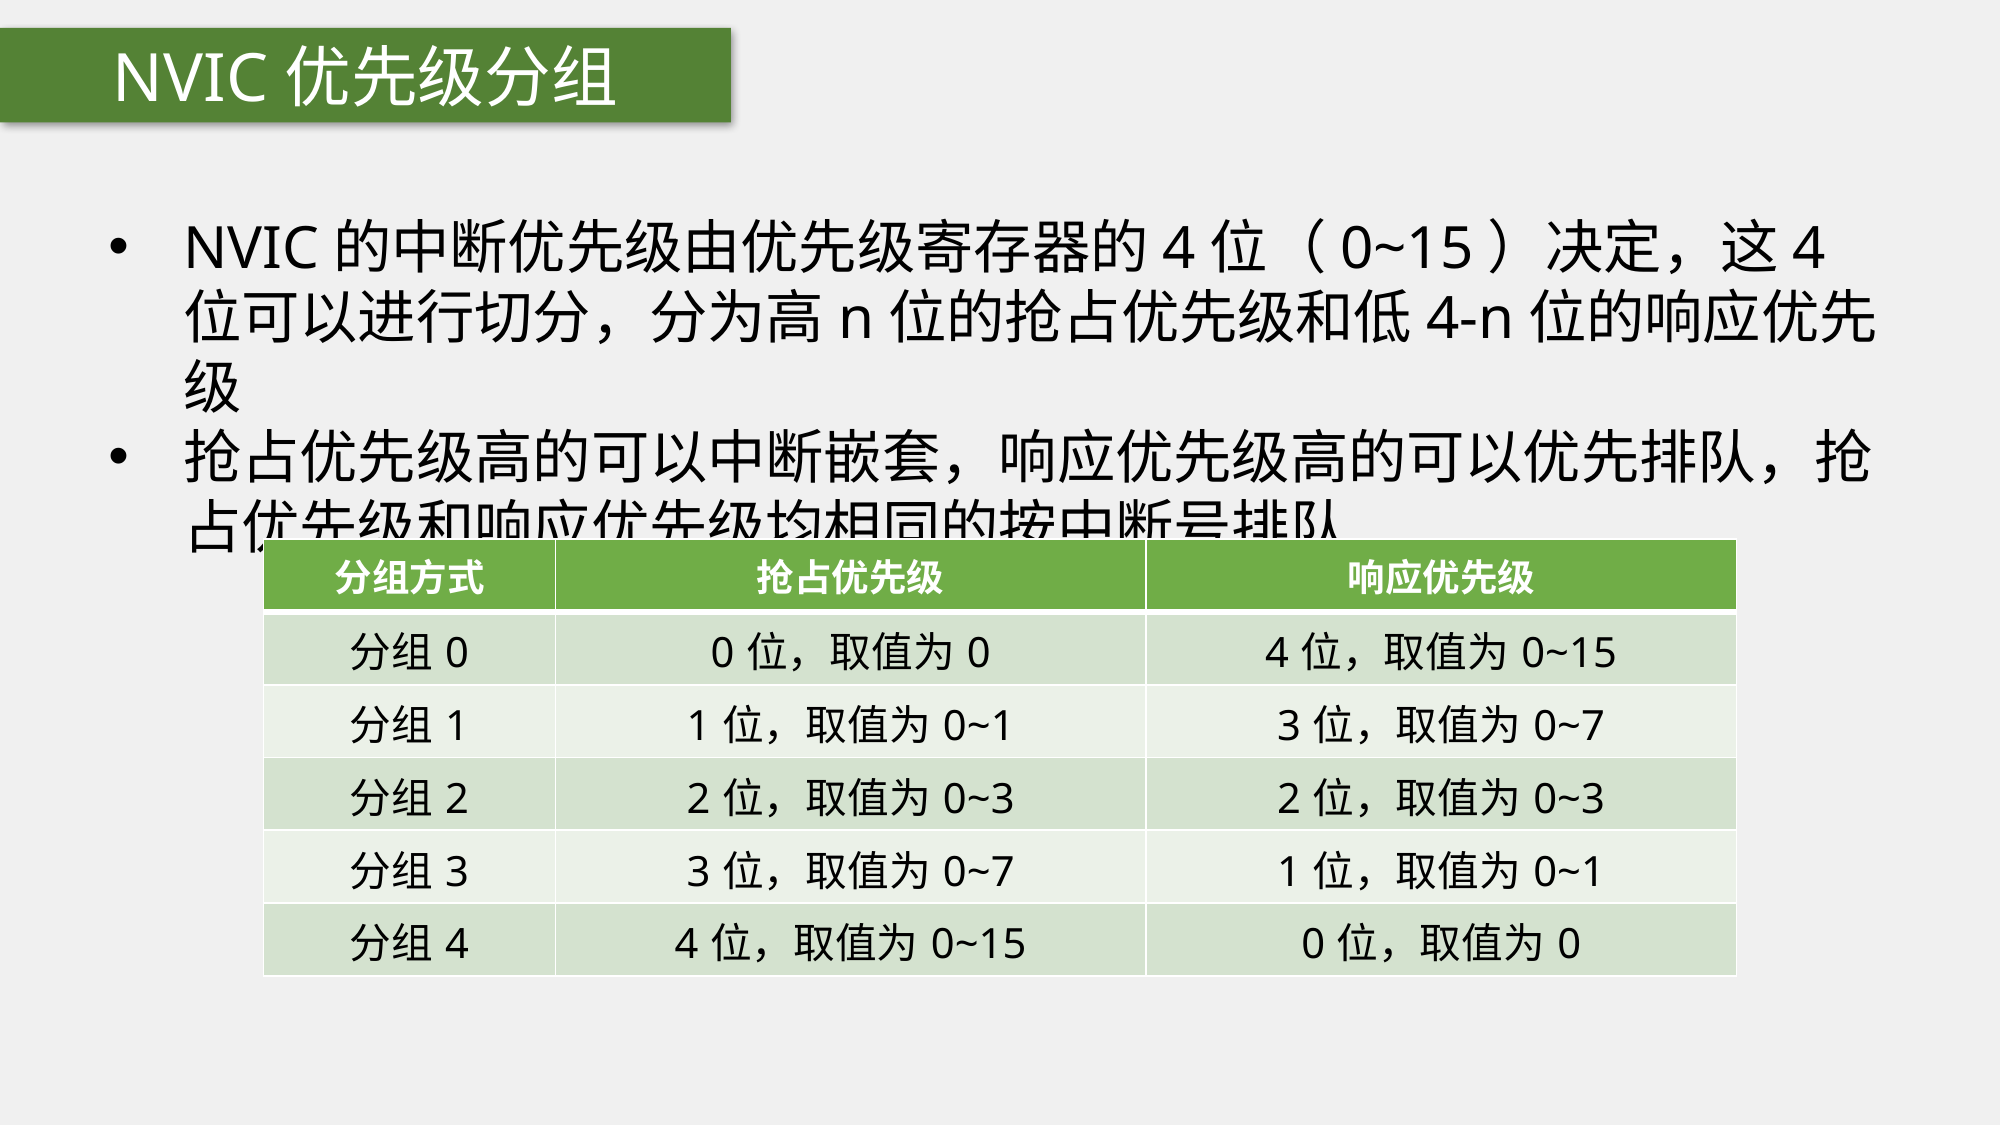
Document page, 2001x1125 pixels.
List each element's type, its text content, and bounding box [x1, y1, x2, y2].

table_cell 0位，取值为0 [1147, 904, 1736, 975]
text_box NVIC优先级分组 [0, 27, 732, 123]
table_cell 4位，取值为0~15 [556, 904, 1145, 975]
table_cell 1位，取值为0~1 [556, 686, 1145, 757]
table_cell 1位，取值为0~1 [1147, 831, 1736, 902]
table_cell 分组1 [264, 686, 555, 757]
table_cell 2位，取值为0~3 [556, 758, 1145, 829]
table_header 分组方式 [264, 540, 555, 609]
table_header 抢占优先级 [556, 540, 1145, 609]
table_header 响应优先级 [1147, 540, 1736, 609]
table_cell 4位，取值为0~15 [1147, 615, 1736, 684]
table_cell 分组2 [264, 758, 555, 829]
table_cell 3位，取值为0~7 [556, 831, 1145, 902]
table_cell 分组4 [264, 904, 555, 975]
table_cell 分组3 [264, 831, 555, 902]
text_box NVIC的中断优先级由优先级寄存器的4位（0~15）决定，这4位可以进行切分，分为高n位的抢占优先级和低4-n位的响应优先级 抢占优先级高的可以中断嵌套，响应优先级高的可以优先排队，抢占优先级和响应优先级均相同的按中断号排队 [93, 202, 1907, 568]
table_cell 0位，取值为0 [556, 615, 1145, 684]
table_cell 2位，取值为0~3 [1147, 758, 1736, 829]
table_cell 分组0 [264, 615, 555, 684]
table_cell 3位，取值为0~7 [1147, 686, 1736, 757]
